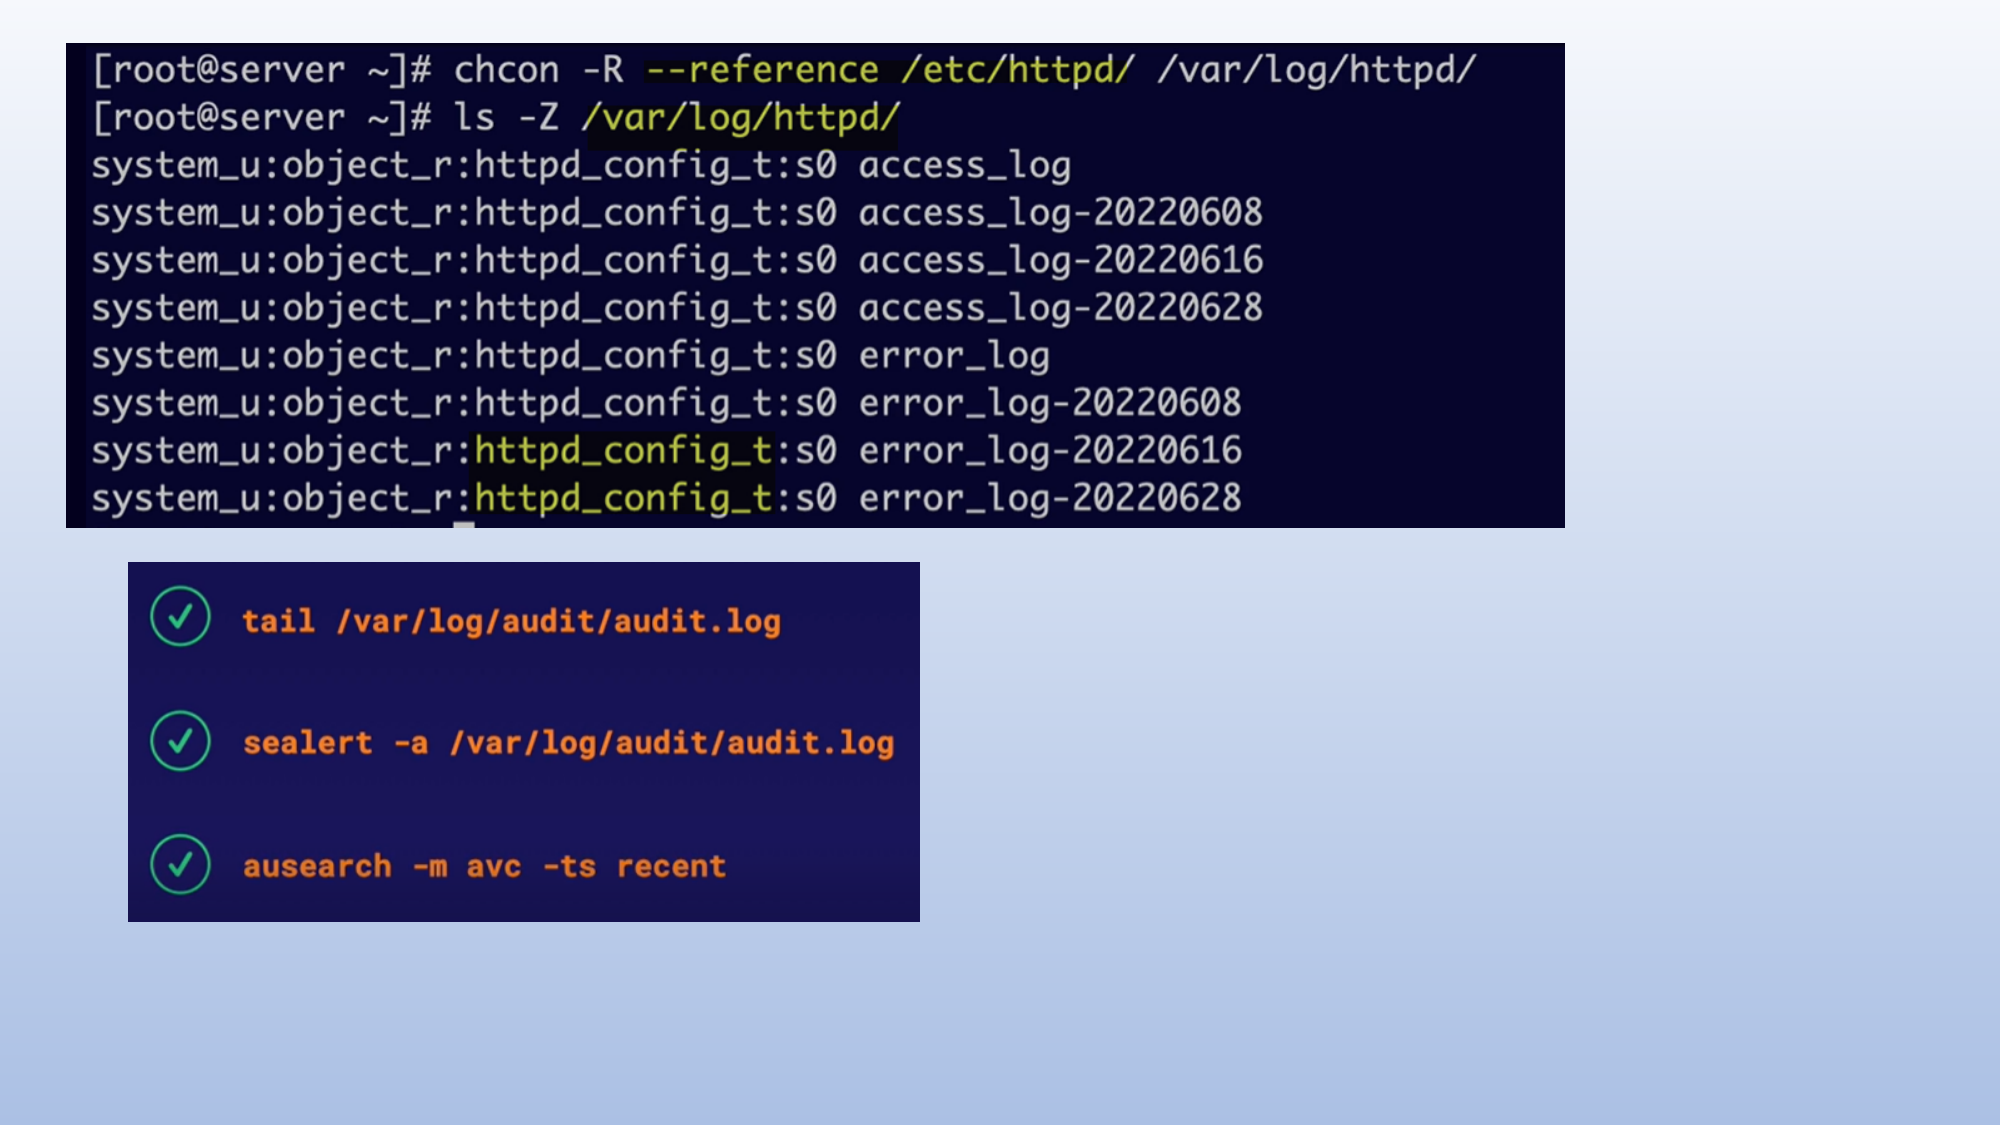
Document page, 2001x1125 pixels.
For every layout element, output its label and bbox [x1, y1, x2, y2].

picture [128, 562, 920, 922]
picture [66, 43, 1565, 528]
